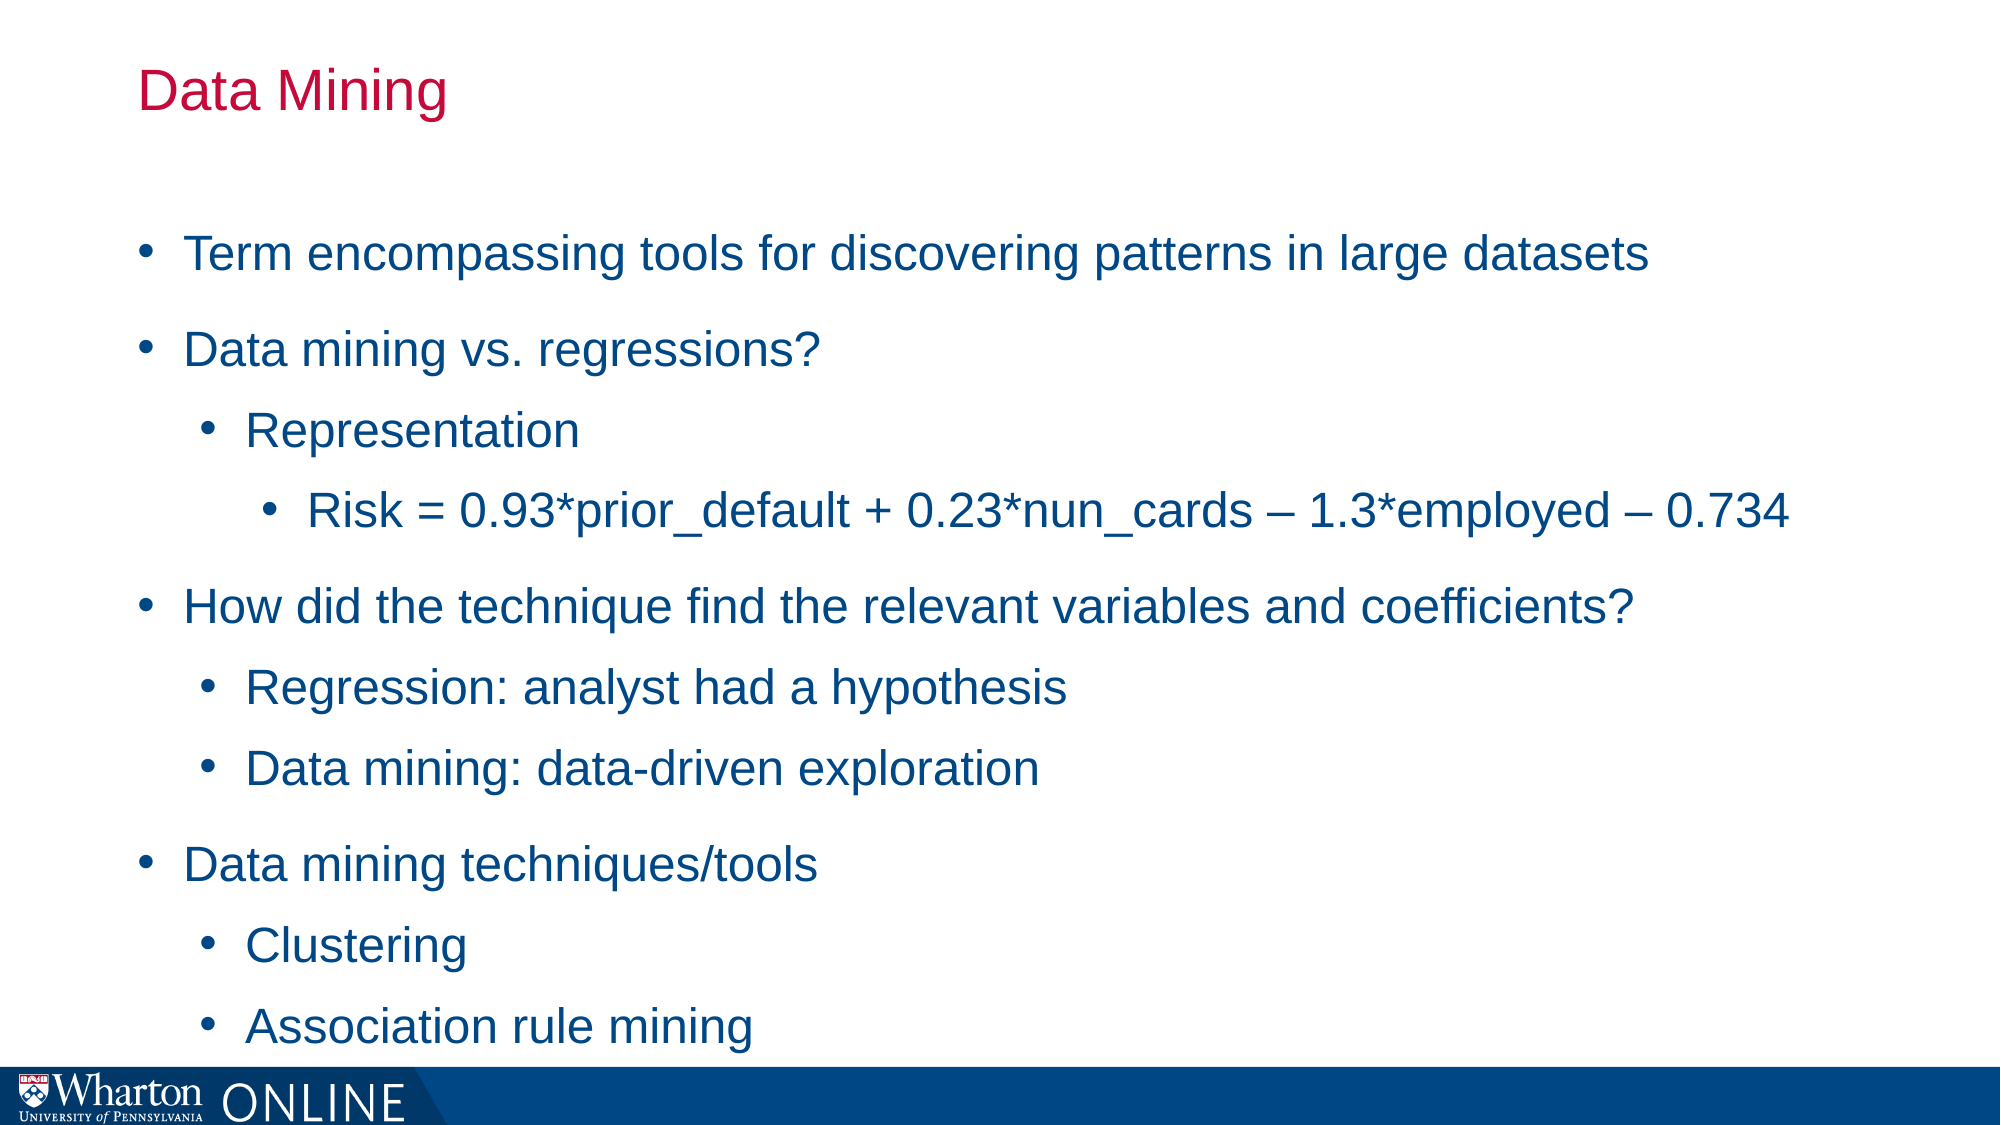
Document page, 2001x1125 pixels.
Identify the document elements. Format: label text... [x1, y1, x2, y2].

title Data Mining [137, 59, 1863, 139]
picture [19, 1072, 404, 1124]
list Term encompassing tools for discovering patterns in large datasets Data mining vs. regressions? Representation Risk = 0.93*prior_default + 0.23*nun_cards – 1.3*employed – 0.734 How did the technique find the relevant variables and coefficients? Regression: analyst had a hypothesis Data mining: data-driven exploration Data mining techniques/tools Clustering Association rule mining [137, 214, 1863, 1058]
